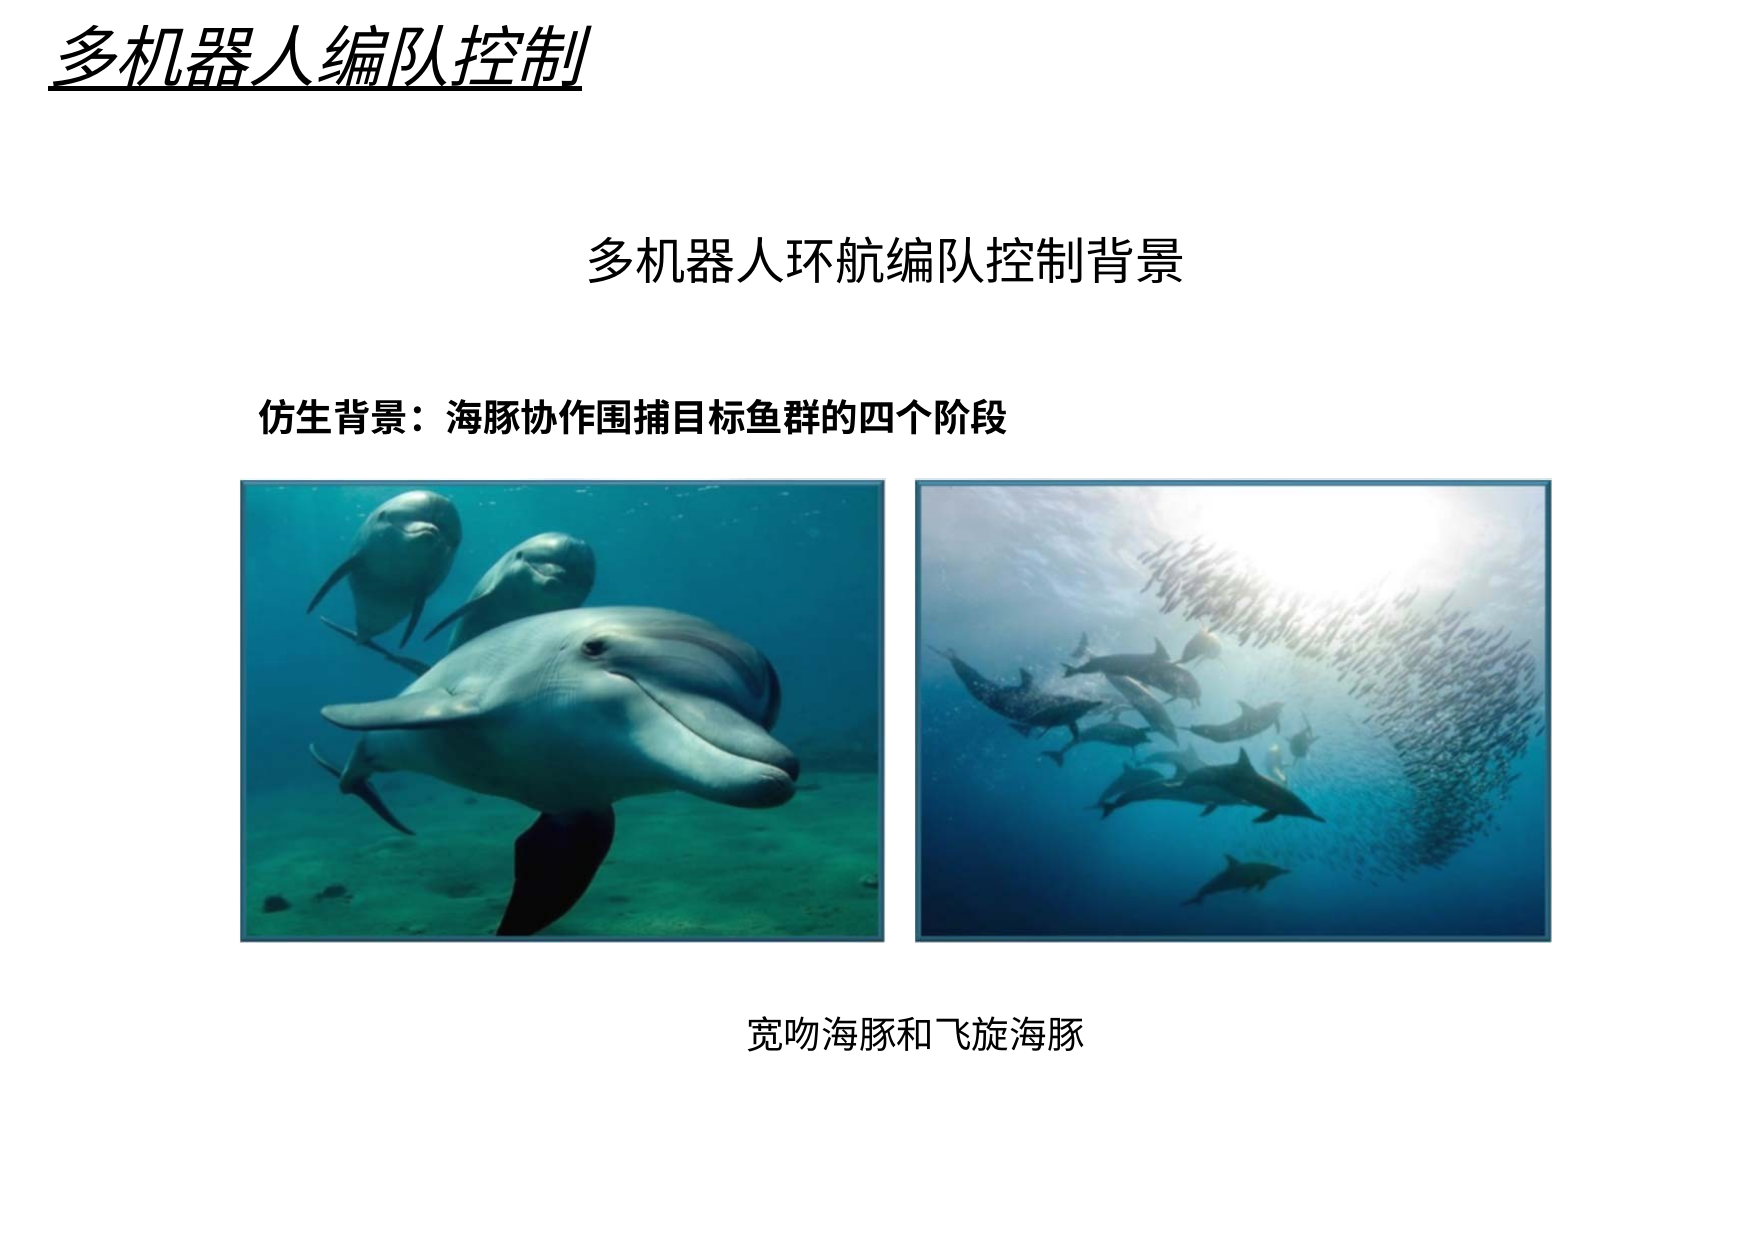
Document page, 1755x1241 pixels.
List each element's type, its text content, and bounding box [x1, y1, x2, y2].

text_box [239, 478, 886, 943]
text_box 宽吻海豚和飞旋海豚 [729, 1003, 1100, 1063]
text_box 仿生背景：海豚协作围捕目标鱼群的四个阶段 [243, 387, 1024, 447]
text_box 多机器人编队控制 [33, 7, 598, 102]
text_box 多机器人环航编队控制背景 [571, 222, 1201, 298]
text_box [914, 478, 1552, 943]
